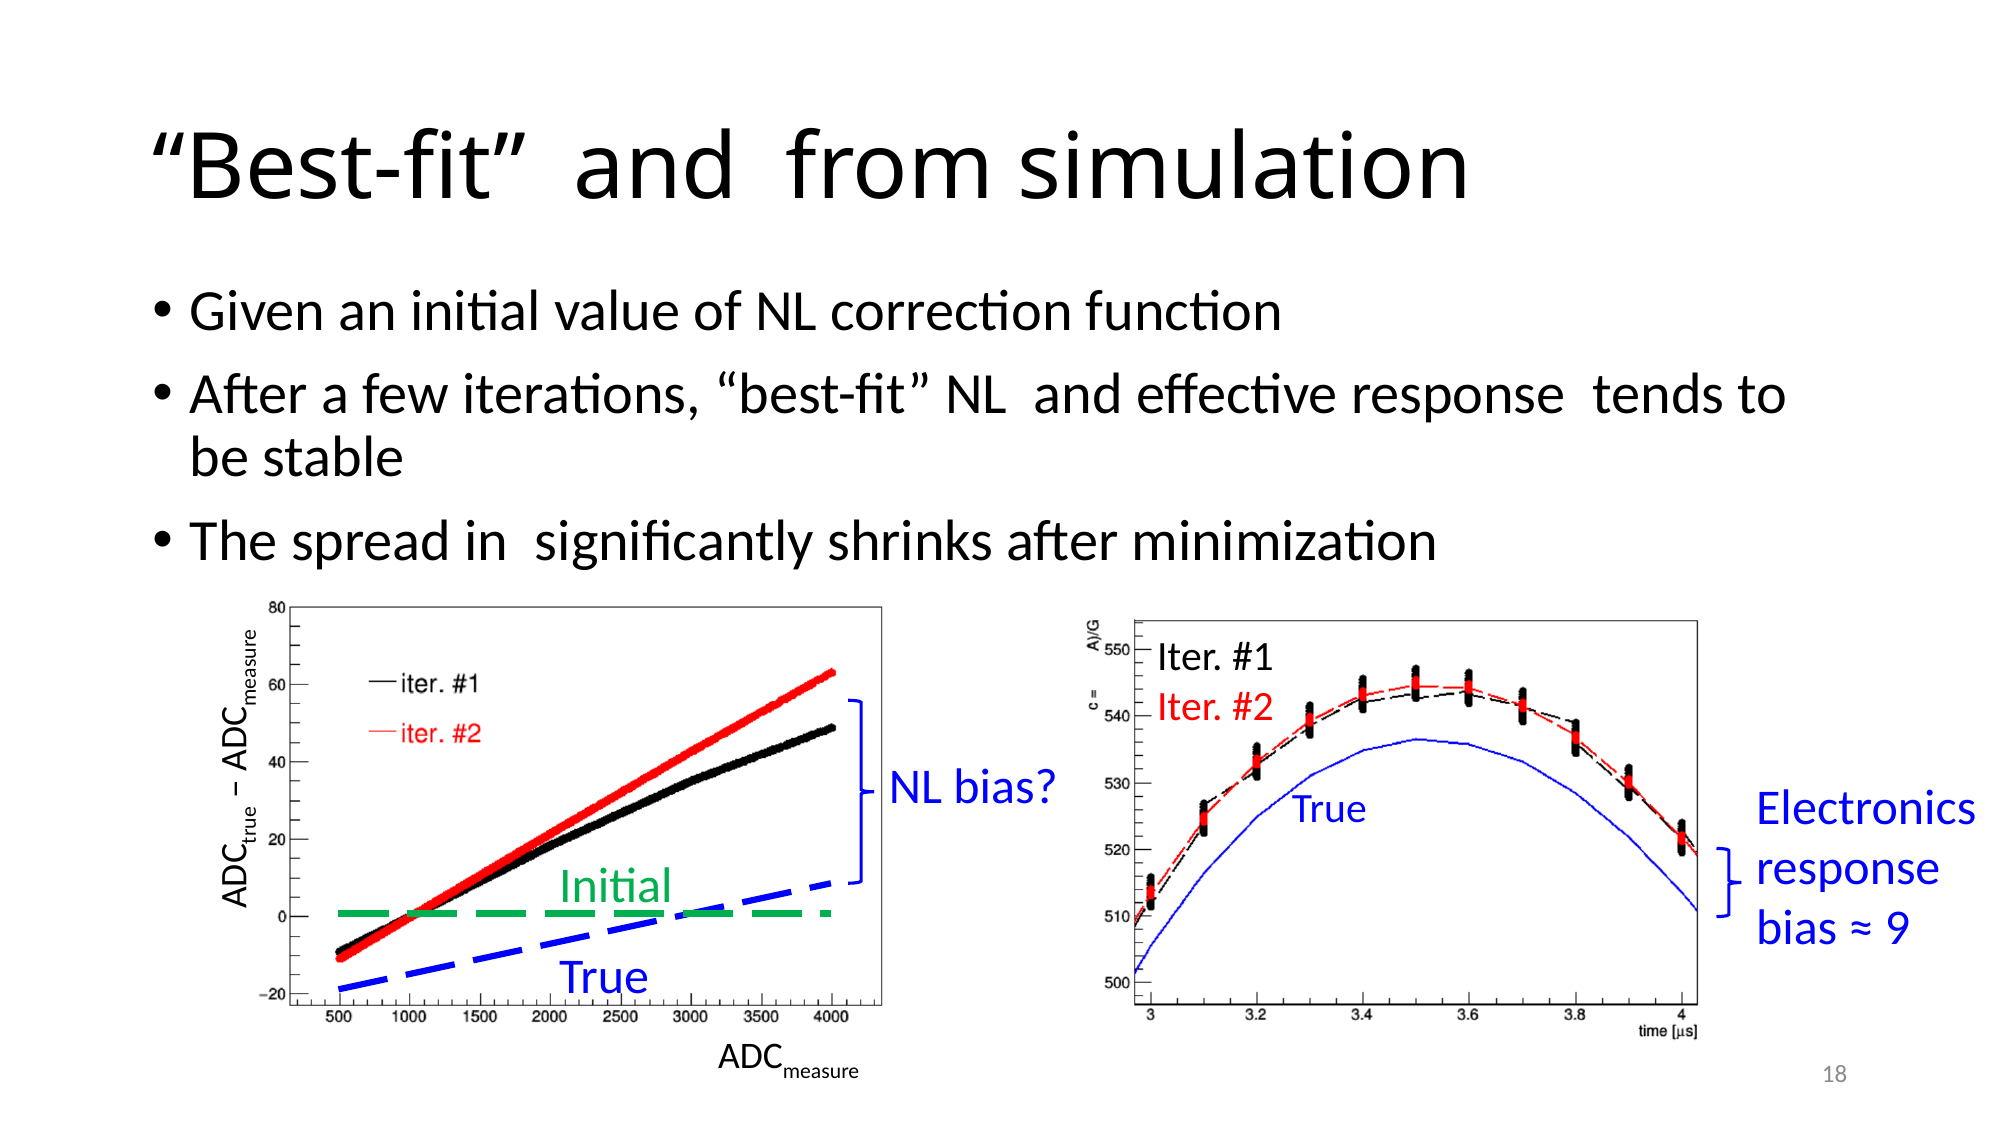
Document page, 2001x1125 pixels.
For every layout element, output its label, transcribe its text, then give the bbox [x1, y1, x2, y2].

slide_number 18 [1412, 1042, 1863, 1103]
text_box NL bias? [919, 746, 1043, 821]
text_box [1724, 848, 1741, 917]
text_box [201, 584, 919, 1085]
text_box Electronics response bias ≈ 9 [1741, 767, 2000, 963]
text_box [1043, 597, 1724, 1049]
